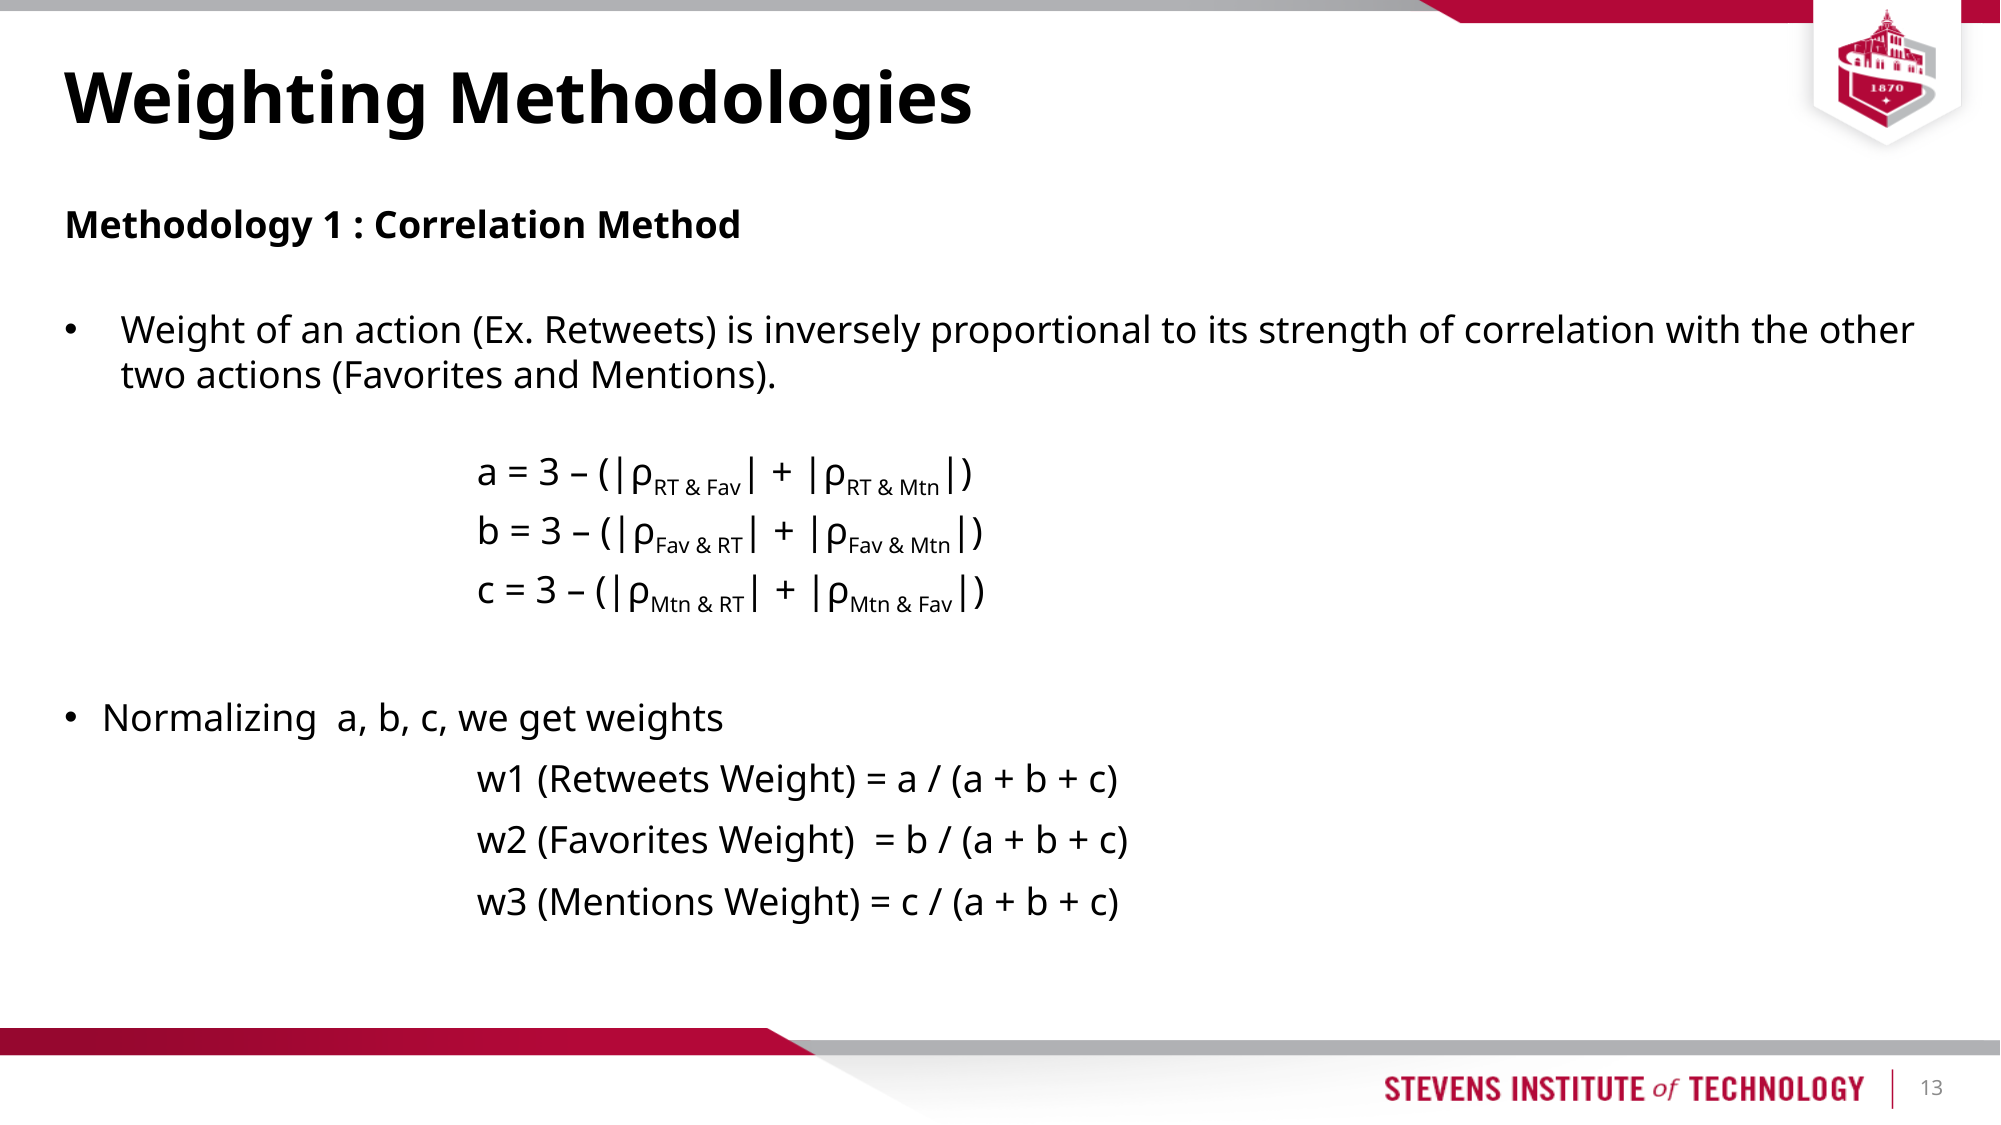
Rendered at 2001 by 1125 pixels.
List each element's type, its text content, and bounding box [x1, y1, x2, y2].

slide_number 13 [1904, 1071, 1986, 1108]
title Weighting Methodologies [49, 45, 1783, 157]
list Methodology 1 : Correlation Method Weight of an action (Ex. Retweets) is inversely proportional to its strength of correlation with the other two actions (Favorites and Mentions). a = 3 – (|ρRT & Fav| + |ρRT & Mtn|) b = 3 – (|ρFav & RT| + |ρFav & Mtn|) c = 3 – (|ρMtn & RT| + |ρMtn & Fav|) Normalizing a, b, c, we get weights w1 (Retweets Weight) = a / (a + b + c) w2 (Favorites Weight) = b / (a + b + c) w3 (Mentions Weight) = c / (a + b + c) [49, 193, 1949, 1000]
picture [0, 0, 2000, 160]
picture [0, 1028, 2000, 1125]
